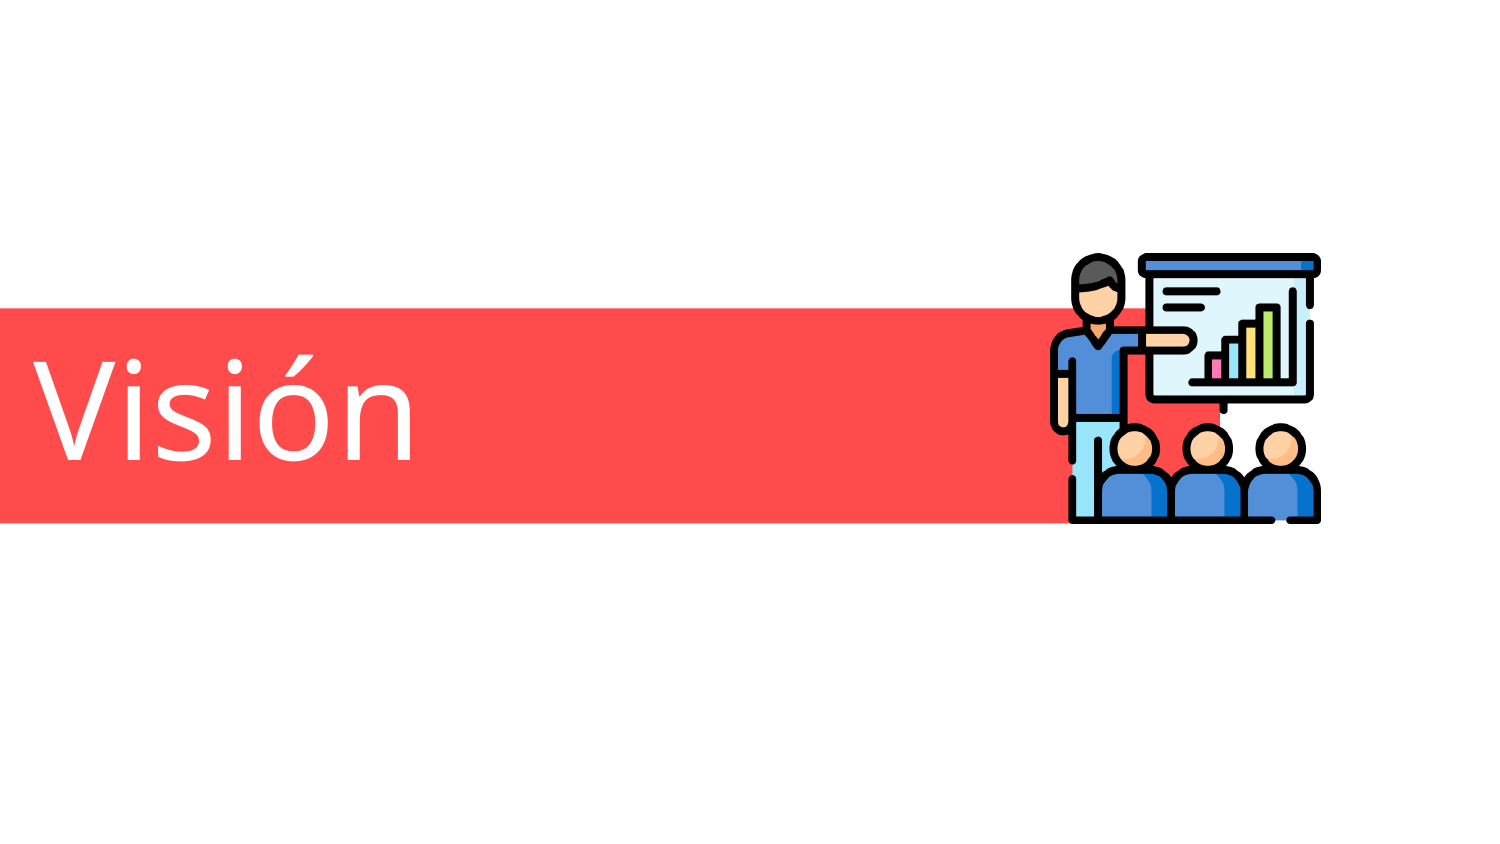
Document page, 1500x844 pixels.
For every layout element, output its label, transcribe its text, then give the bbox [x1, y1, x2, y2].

picture [1050, 253, 1322, 525]
text_box Visión [18, 308, 815, 470]
text_box [0, 308, 1045, 524]
